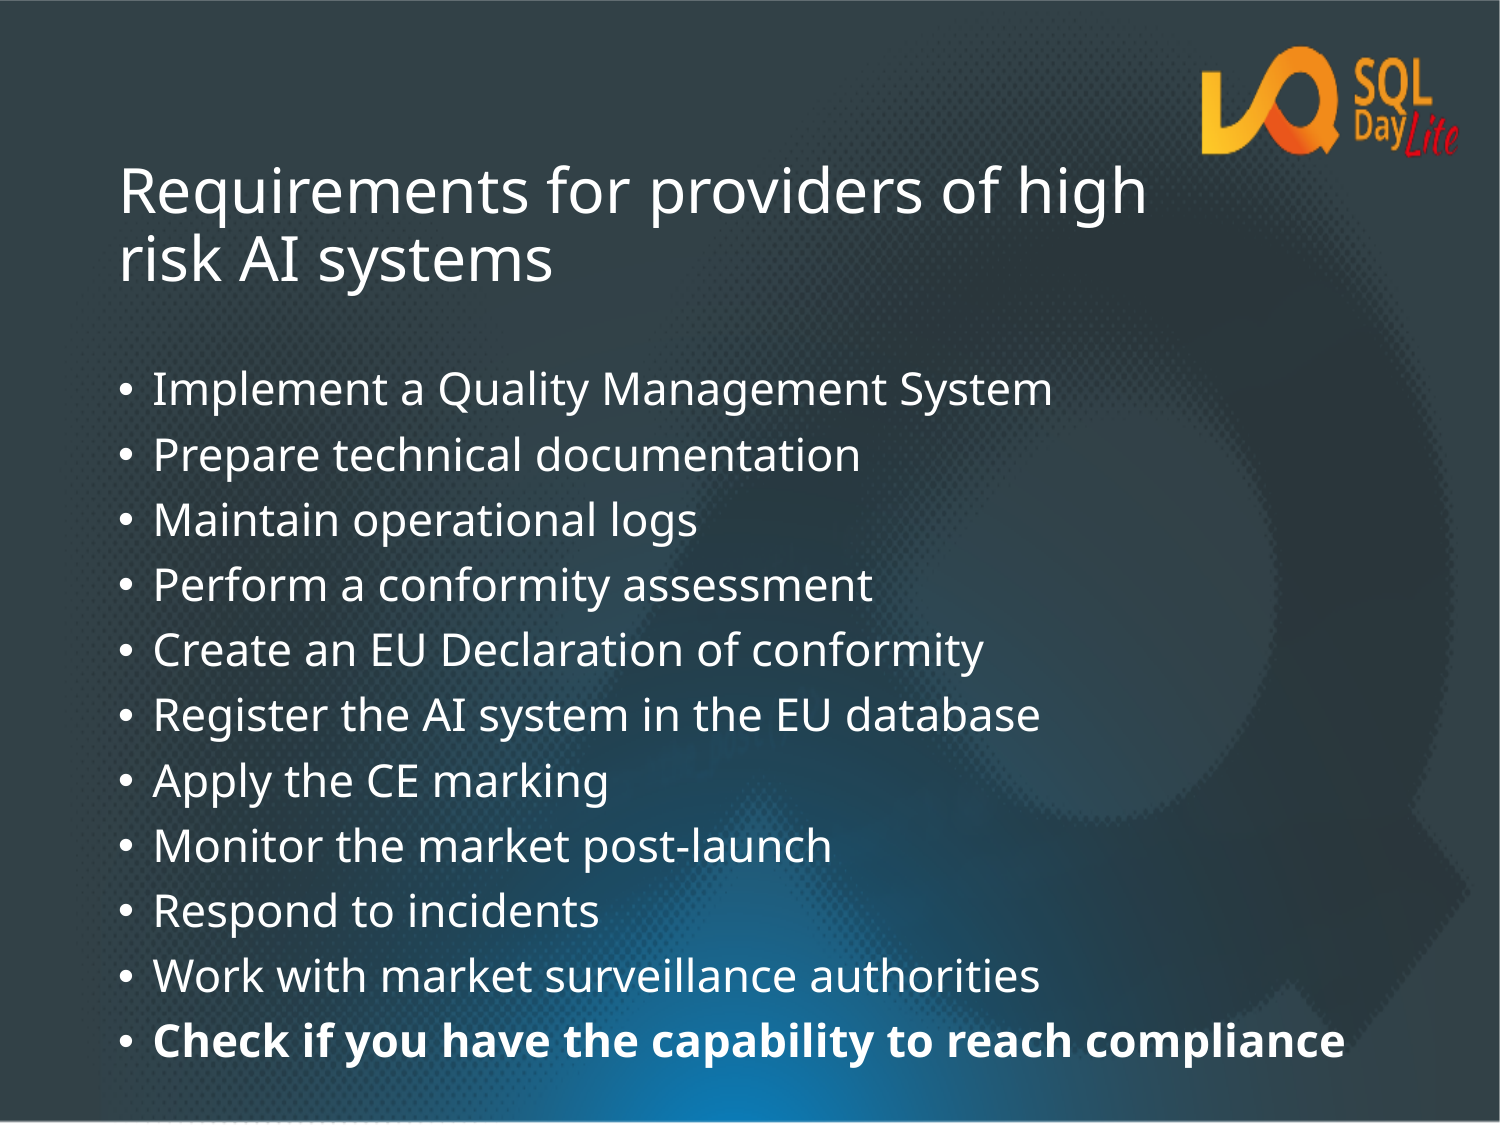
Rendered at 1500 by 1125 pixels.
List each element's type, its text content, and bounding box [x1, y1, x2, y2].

picture [0, 0, 1500, 1125]
list Implement a Quality Management System Prepare technical documentation Maintain operational logs Perform a conformity assessment Create an EU Declaration of conformity Register the AI system in the EU database Apply the CE marking Monitor the market post-launch Respond to incidents Work with market surveillance authorities Check if you have the capability to reach compliance [103, 359, 1397, 1080]
title Requirements for providers of high risk AI systems [103, 145, 1216, 309]
